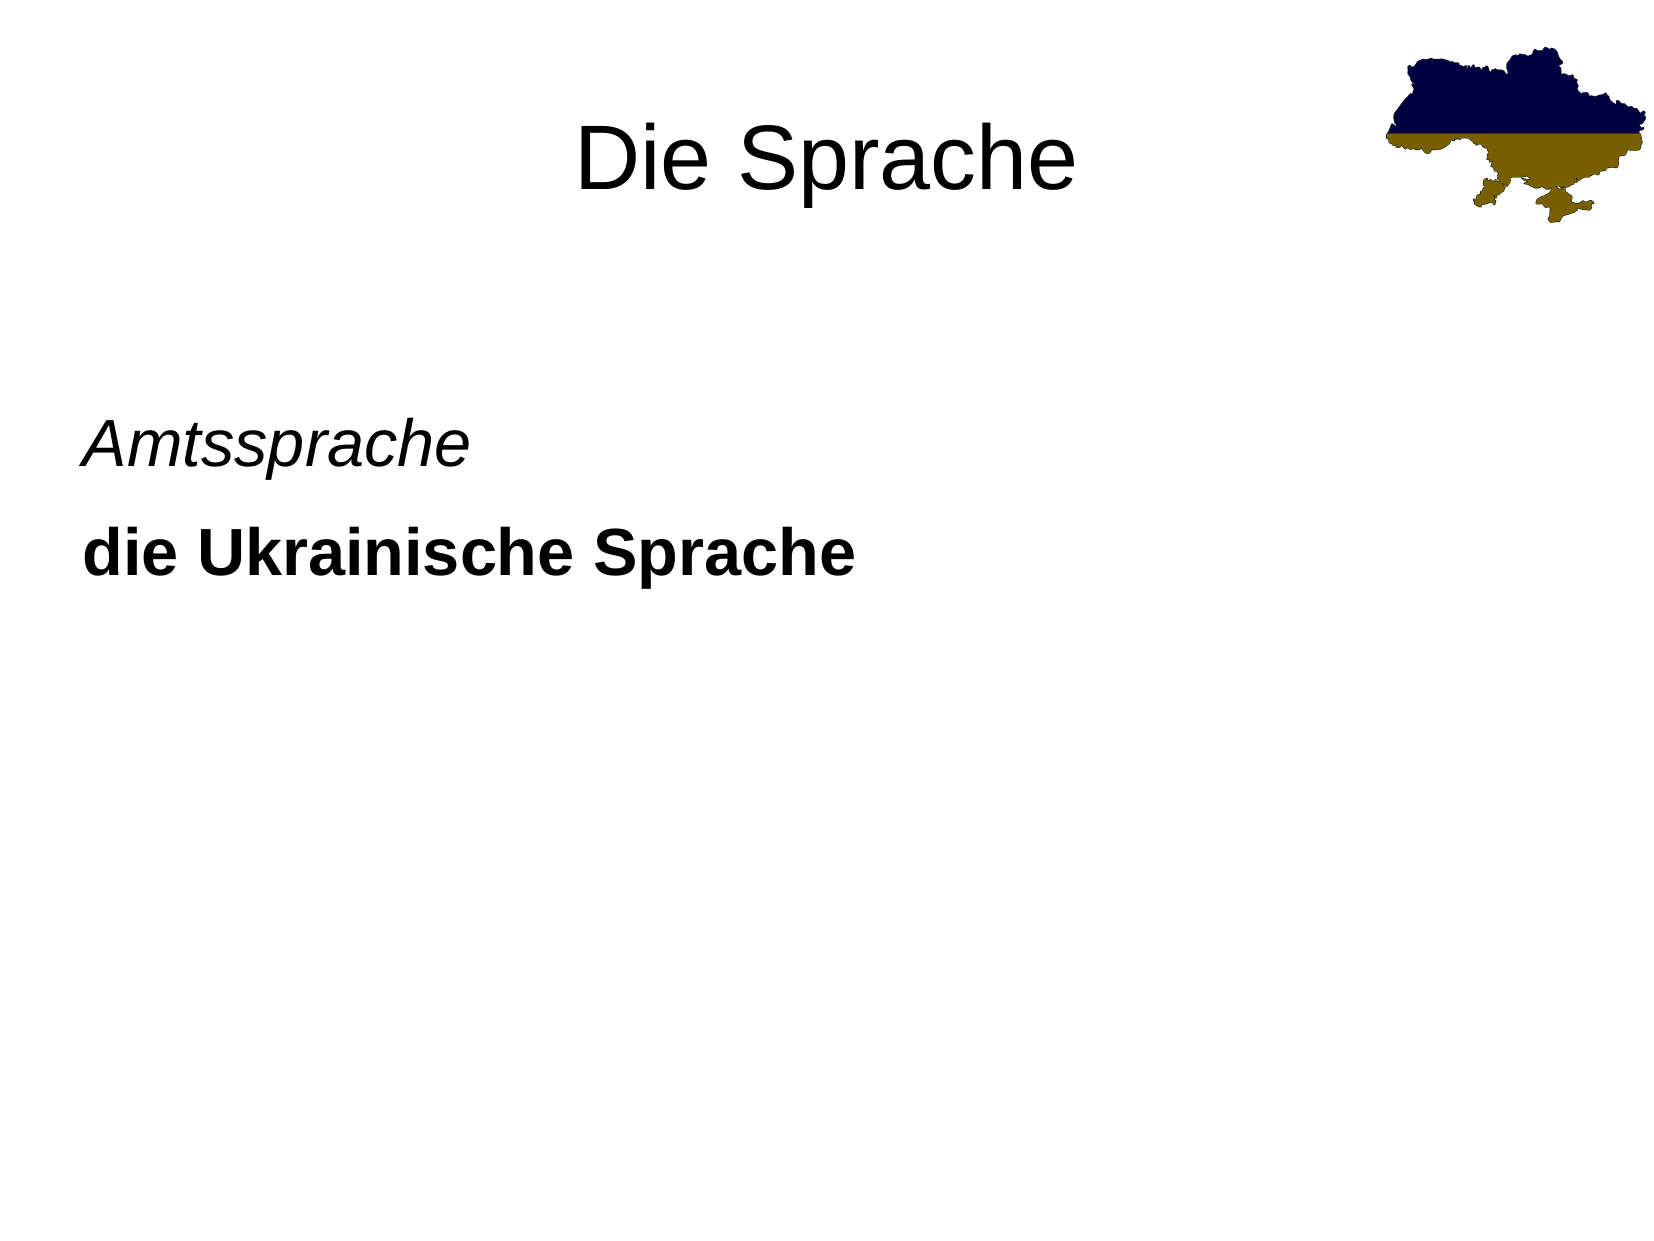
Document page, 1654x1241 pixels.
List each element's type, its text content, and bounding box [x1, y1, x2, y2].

picture [1379, 0, 1653, 270]
subtitle Amtssprache die Ukrainische Sprache [82, 290, 1571, 1010]
title Die Sprache [82, 49, 1379, 257]
